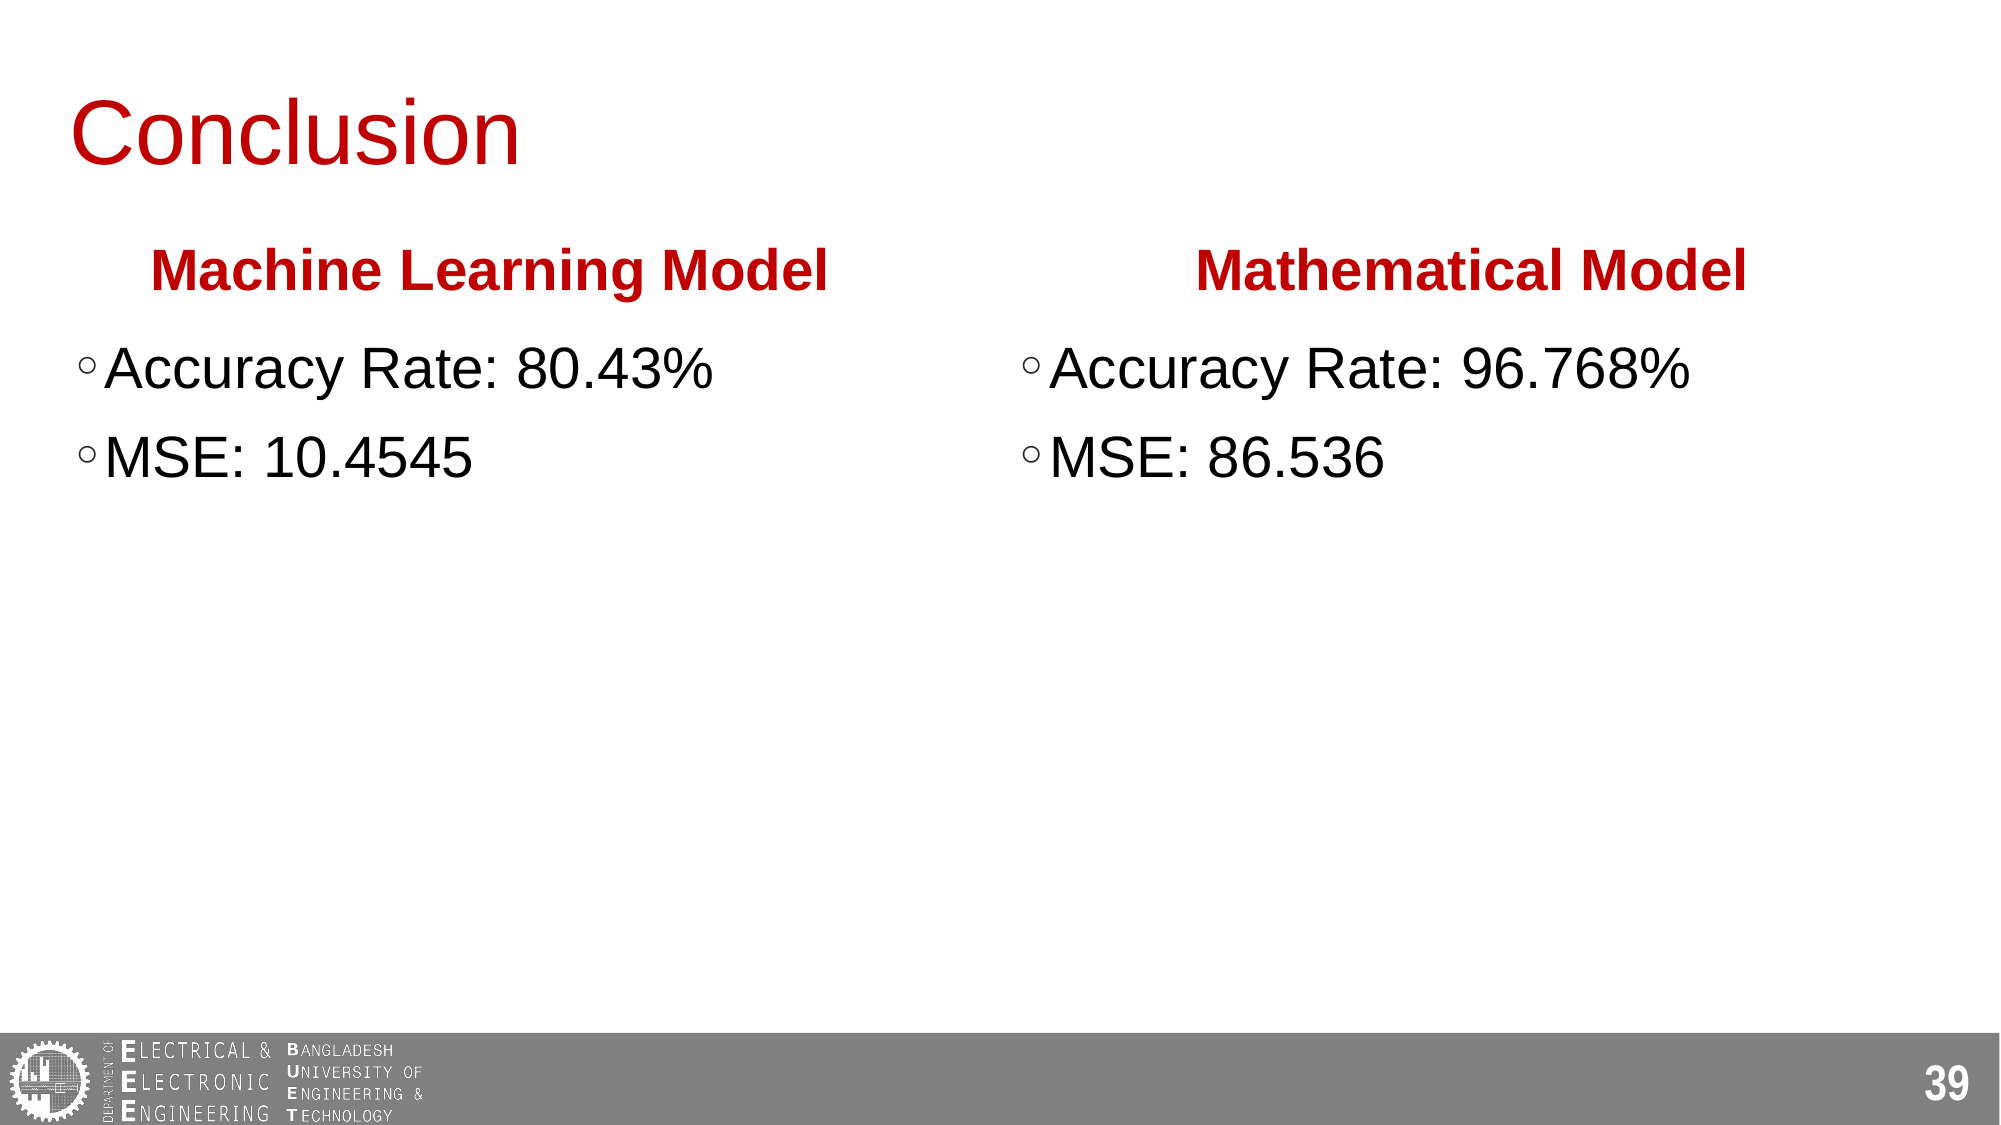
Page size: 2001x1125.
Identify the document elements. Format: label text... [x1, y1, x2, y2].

picture [8, 1039, 437, 1123]
list Accuracy Rate: 96.768% MSE: 86.536 [999, 322, 1949, 1003]
list Machine Learning Model [55, 214, 926, 320]
list Accuracy Rate: 80.43% MSE: 10.4545 [55, 322, 926, 1003]
title Conclusion [54, 75, 1949, 195]
slide_number 39 [1874, 1049, 1985, 1119]
list Mathematical Model [999, 214, 1945, 320]
